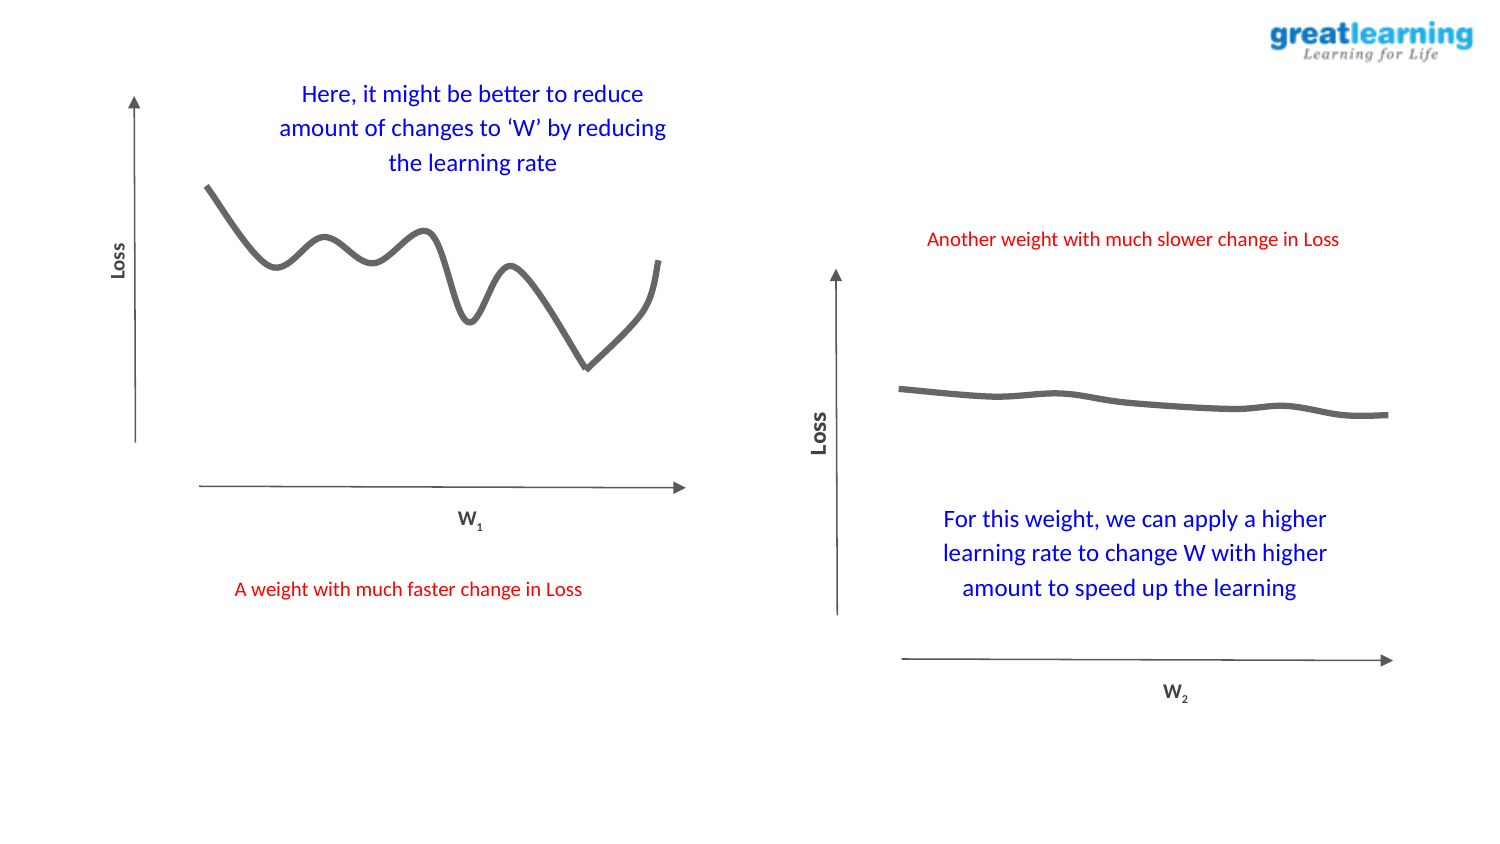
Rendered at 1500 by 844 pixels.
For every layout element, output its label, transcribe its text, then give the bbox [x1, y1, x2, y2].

text_box Loss [88, 202, 126, 320]
text_box [206, 185, 586, 369]
text_box Here, it might be better to reduce amount of changes to ‘W’ by reducing the learning rate [249, 38, 697, 210]
text_box Another weight with much slower change in Loss [881, 206, 1390, 271]
text_box For this weight, we can apply a higher learning rate to change W with higher amount to speed up the learning [912, 463, 1359, 635]
text_box A weight with much faster change in Loss [156, 556, 665, 621]
text_box [898, 388, 1389, 416]
picture [1270, 20, 1474, 63]
text_box W2 [1123, 669, 1228, 706]
text_box W1 [418, 497, 522, 533]
text_box Loss [789, 375, 828, 493]
text_box [585, 260, 659, 371]
